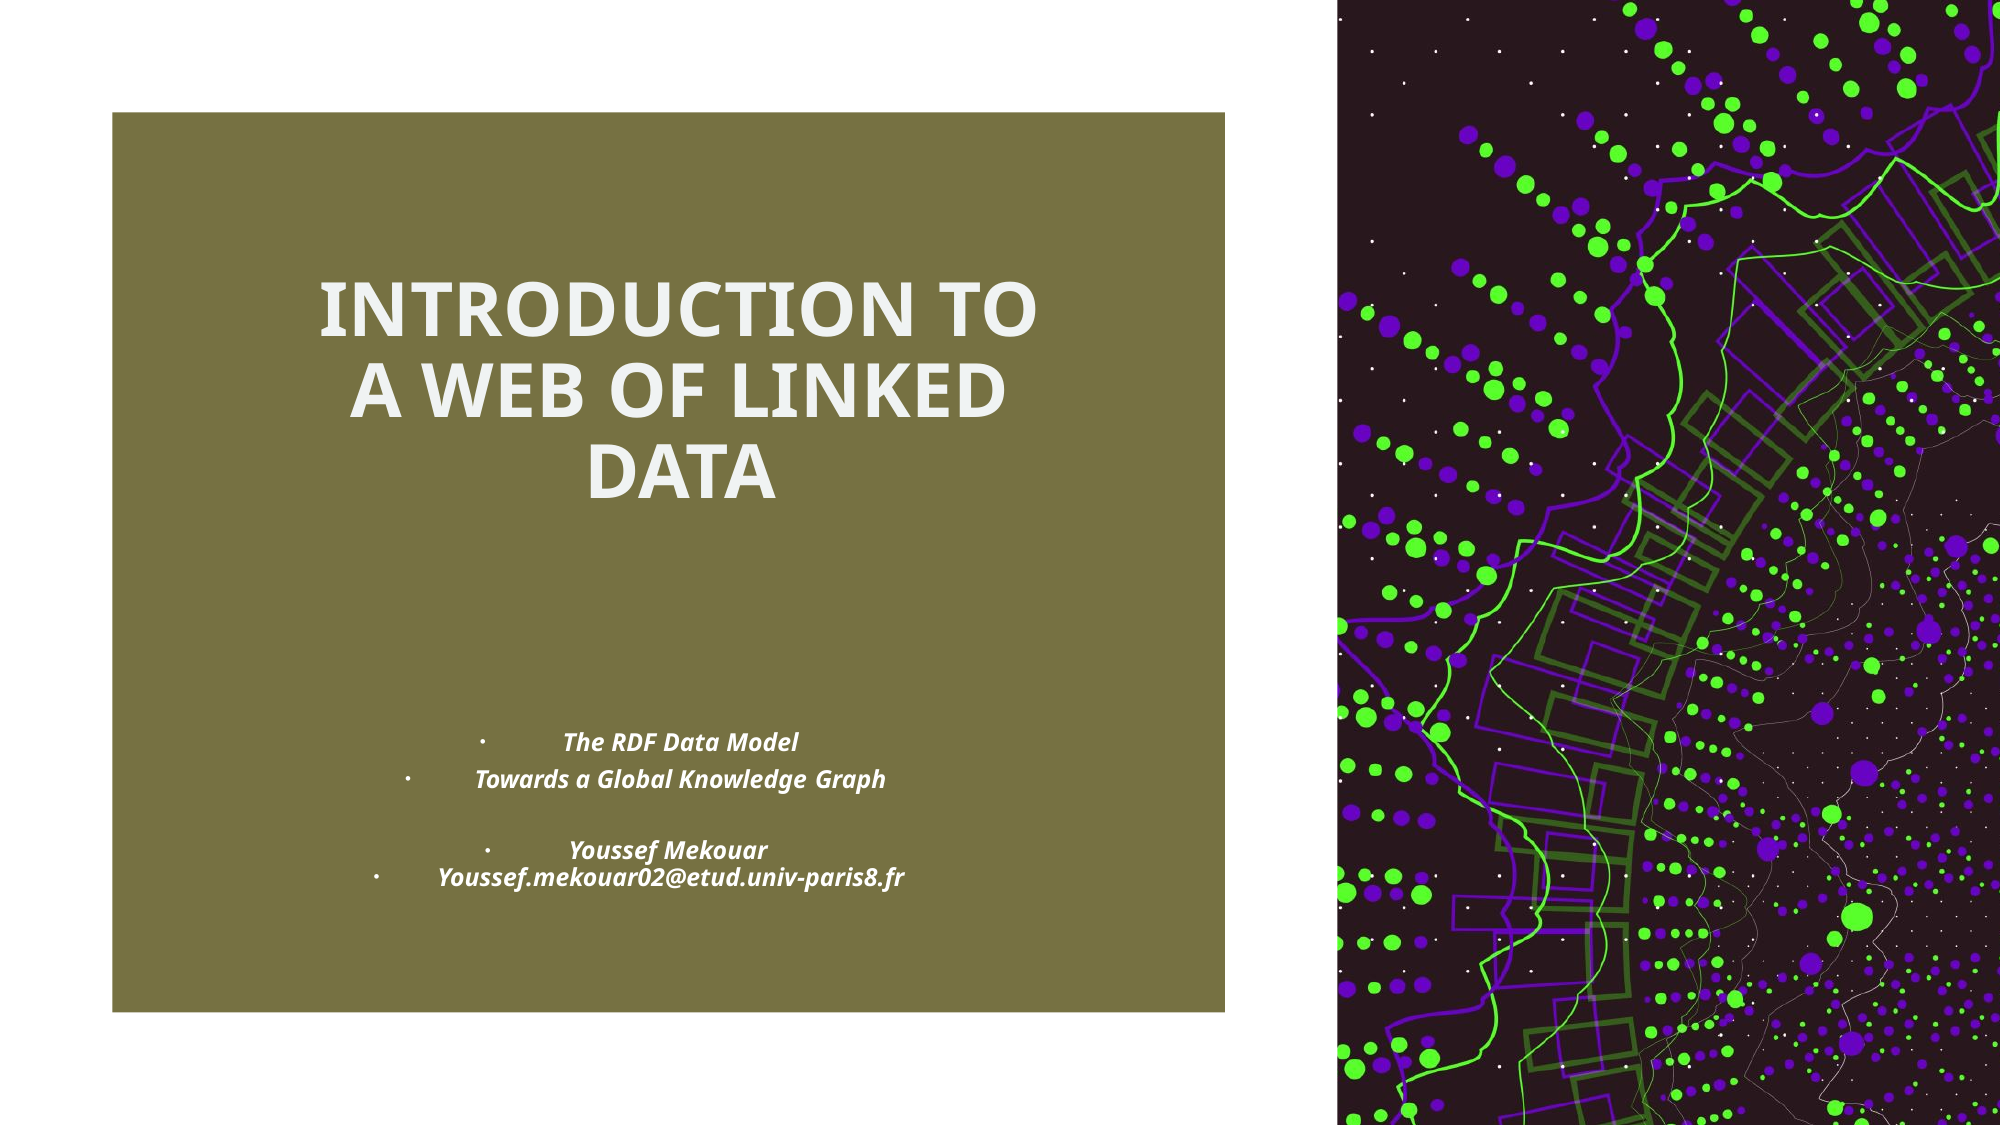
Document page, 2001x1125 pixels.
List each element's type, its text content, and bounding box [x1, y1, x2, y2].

text_box [0, 0, 1337, 1125]
picture [1337, 0, 2000, 1125]
subtitle The RDF Data Model Towards a Global Knowledge Graph Youssef Mekouar Youssef.mekouar02@etud.univ-paris8.fr [225, 675, 1113, 900]
title Introduction to a Web of Linked Data [268, 224, 1093, 613]
text_box [111, 111, 1226, 1013]
